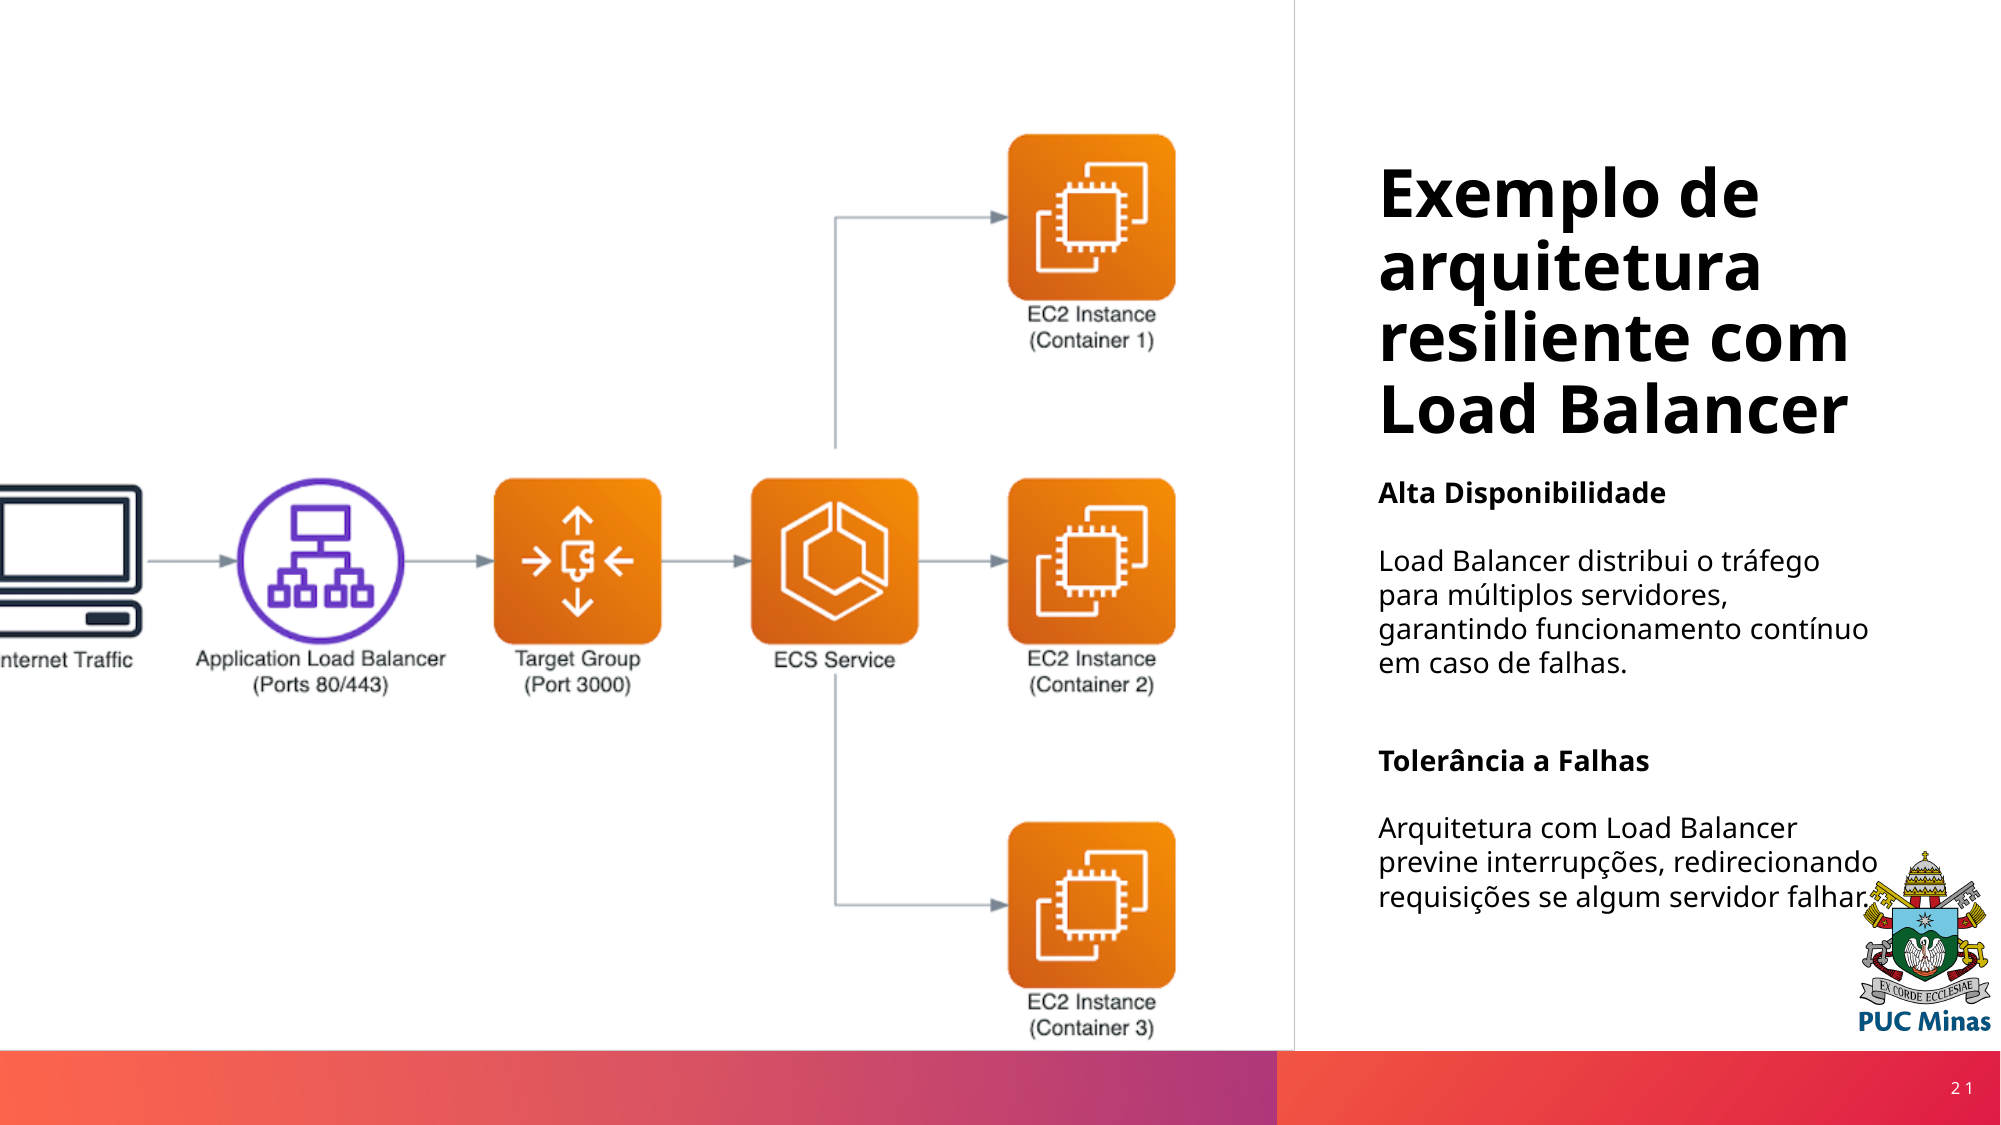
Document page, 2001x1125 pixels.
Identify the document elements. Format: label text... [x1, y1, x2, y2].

picture [0, 0, 1296, 1052]
slide_number 21 [1898, 1058, 1989, 1119]
text_box Alta Disponibilidade Load Balancer distribui o tráfego para múltiplos servidores, garantindo funcionamento contínuo em caso de falhas. Tolerância a Falhas Arquitetura com Load Balancer previne interrupções, redirecionando requisições se algum servidor falhar. [1363, 467, 1901, 953]
picture [1850, 839, 2000, 1043]
title Exemplo de arquitetura resiliente com Load Balancer [1363, 136, 1901, 456]
